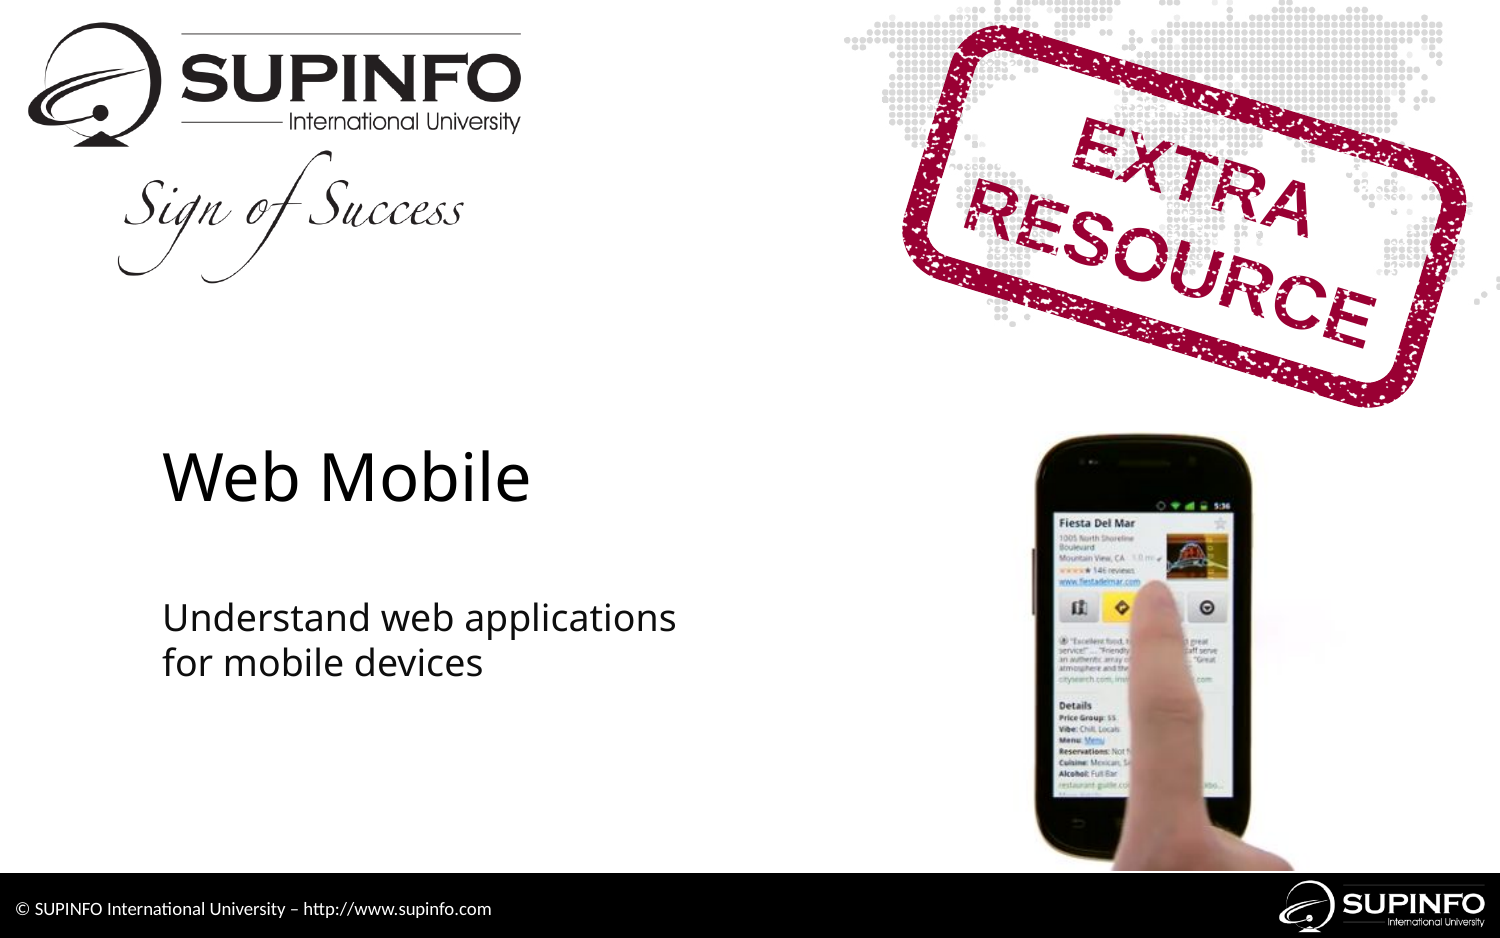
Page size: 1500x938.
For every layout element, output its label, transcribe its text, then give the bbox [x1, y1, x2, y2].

picture [22, 19, 526, 287]
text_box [905, 83, 1467, 359]
picture [950, 431, 1494, 938]
text_box Web Mobile Understand web applications for mobile devices [147, 427, 1447, 847]
picture [844, 0, 1500, 327]
picture [1168, 359, 1437, 435]
